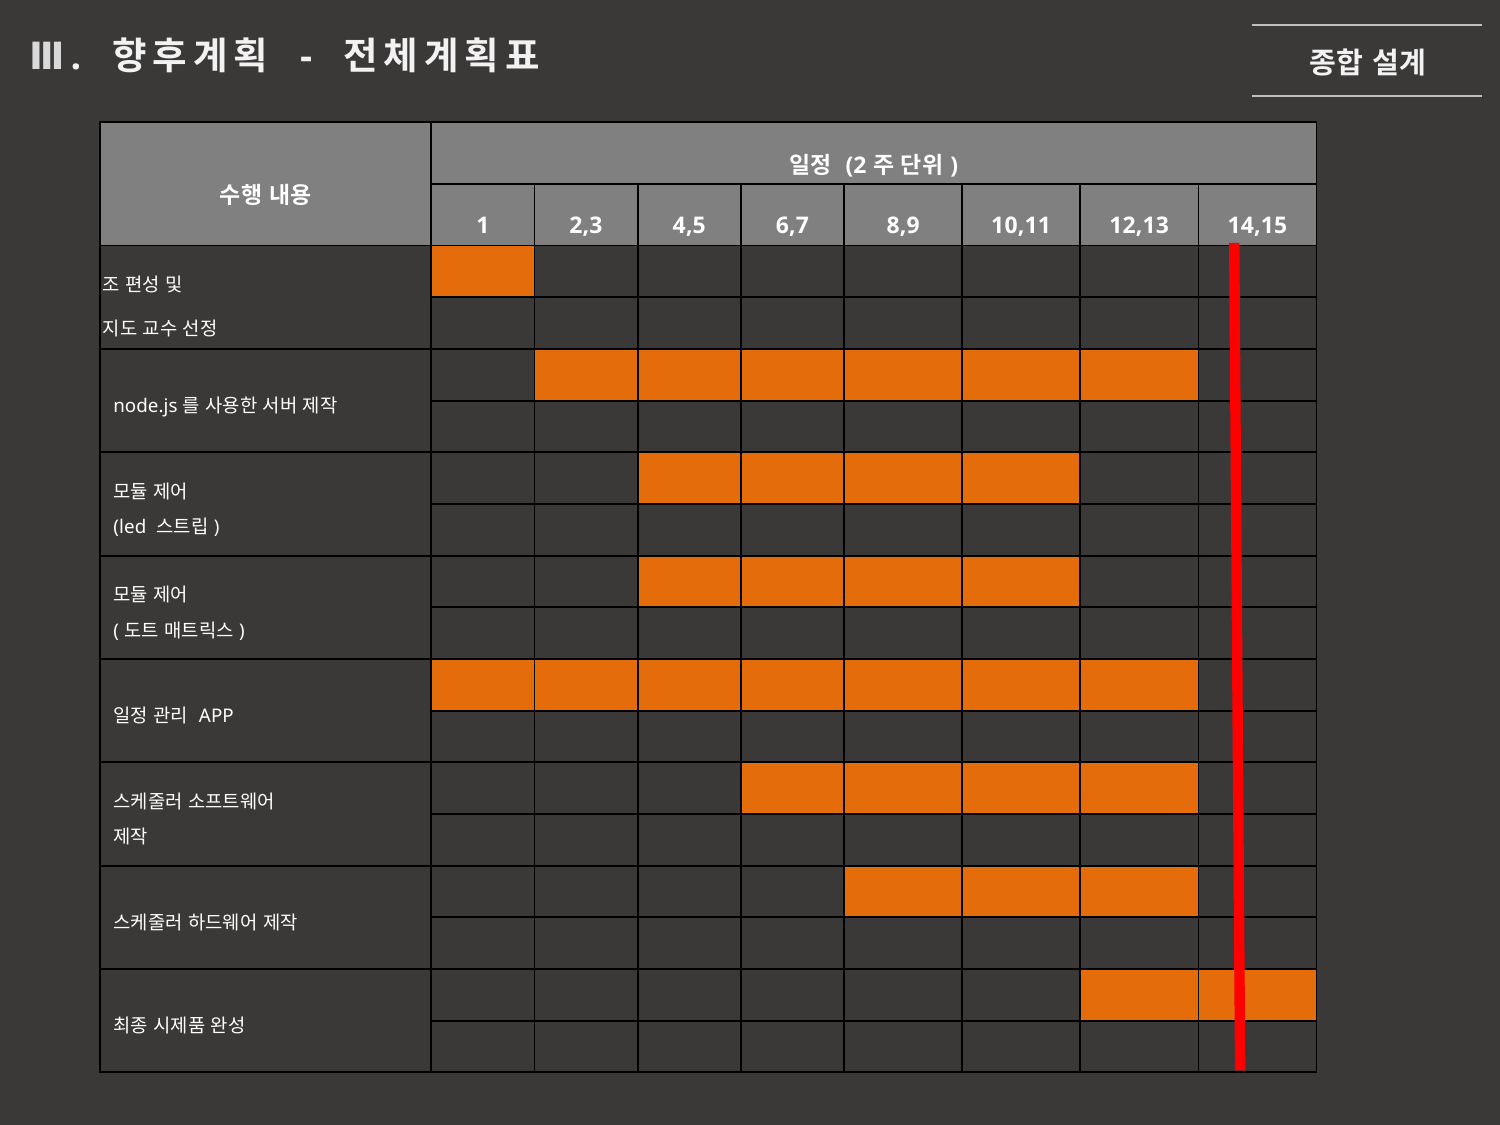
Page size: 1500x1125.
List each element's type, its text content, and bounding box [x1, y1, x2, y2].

table_cell 모듈 제어 (도트 매트릭스) [101, 557, 430, 658]
table_cell [845, 350, 961, 400]
table_cell [1199, 1022, 1228, 1071]
table_cell [432, 298, 534, 348]
table_cell 일정 관리 APP [101, 660, 430, 761]
table_cell [1245, 402, 1316, 451]
table_cell [1081, 918, 1198, 968]
table_cell [1245, 557, 1316, 606]
table_cell [1245, 867, 1316, 916]
table_cell [535, 1022, 637, 1071]
table_cell [1081, 867, 1198, 916]
table_cell [1199, 557, 1228, 606]
table_cell [432, 712, 534, 761]
table_cell [742, 246, 843, 296]
table_cell [963, 1022, 1079, 1071]
table_cell [845, 402, 961, 451]
table_cell [742, 557, 843, 606]
table_cell [742, 970, 843, 1020]
table_cell [639, 660, 740, 710]
table_cell [1245, 970, 1316, 1020]
table_cell [1081, 815, 1198, 865]
table_cell [742, 402, 843, 451]
table_cell [845, 815, 961, 865]
table_cell [432, 246, 534, 296]
table_cell [432, 608, 534, 658]
table_cell [639, 608, 740, 658]
table_cell [1081, 298, 1198, 348]
text_box Ⅲ. 향후계획 - 전체계획표 [14, 25, 780, 85]
table_cell [963, 350, 1079, 400]
table_cell [845, 763, 961, 813]
table_cell [963, 815, 1079, 865]
table_cell [742, 660, 843, 710]
table_cell [1081, 1022, 1198, 1071]
table_cell [1081, 453, 1198, 503]
table_cell [432, 815, 534, 865]
table_cell [963, 557, 1079, 606]
table_cell [639, 867, 740, 916]
table_cell [535, 815, 637, 865]
table_cell [639, 815, 740, 865]
table_cell 스케줄러 하드웨어 제작 [101, 867, 430, 968]
table_cell [845, 246, 961, 296]
table_cell 모듈 제어 (led 스트립) [101, 453, 430, 555]
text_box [1233, 242, 1241, 1071]
table_cell [845, 660, 961, 710]
table_cell 4,5 [639, 185, 740, 245]
table_cell [742, 815, 843, 865]
table_cell [1245, 350, 1316, 400]
table_cell [1245, 660, 1316, 710]
table_cell [1245, 608, 1316, 658]
table_cell [845, 557, 961, 606]
table_cell [535, 763, 637, 813]
table_cell [742, 453, 843, 503]
table_cell [639, 1022, 740, 1071]
table_cell [432, 918, 534, 968]
table_cell [432, 867, 534, 916]
table_cell [432, 1022, 534, 1071]
table_cell [1199, 867, 1228, 916]
table_cell [535, 557, 637, 606]
table_cell [535, 350, 637, 400]
table_cell [1081, 712, 1198, 761]
table_cell [432, 970, 534, 1020]
table_cell [1199, 505, 1228, 555]
table_cell [1081, 246, 1198, 296]
table_cell [1245, 505, 1316, 555]
table_cell [1081, 660, 1198, 710]
table_cell 최종 시제품 완성 [101, 970, 430, 1071]
table_cell [1245, 298, 1316, 348]
table_cell [535, 867, 637, 916]
table_cell [1199, 660, 1228, 710]
table_cell [1081, 402, 1198, 451]
table_cell [1244, 246, 1316, 296]
table_cell [742, 298, 843, 348]
table_cell [432, 402, 534, 451]
table_cell [963, 918, 1079, 968]
table_cell [639, 918, 740, 968]
table_header 일정 (2주 단위) [432, 123, 1316, 183]
table_cell [1199, 402, 1228, 451]
table_cell [639, 298, 740, 348]
table_cell [845, 505, 961, 555]
table_cell [963, 298, 1079, 348]
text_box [1251, 0, 1483, 97]
table_cell [963, 712, 1079, 761]
table_cell [639, 246, 740, 296]
table_cell 조 편성 및 지도 교수 선정 [101, 246, 430, 348]
table_cell 8,9 [845, 185, 961, 245]
table_cell [845, 453, 961, 503]
table_cell [535, 246, 637, 296]
table_cell [1245, 453, 1316, 503]
table_cell [963, 867, 1079, 916]
table_cell [1245, 815, 1316, 865]
table_cell [1199, 350, 1228, 400]
table_cell [1199, 970, 1228, 1020]
table_cell [845, 608, 961, 658]
table_cell [742, 867, 843, 916]
table_cell [432, 505, 534, 555]
table_cell [845, 918, 961, 968]
table_cell 6,7 [742, 185, 843, 245]
table_cell [845, 298, 961, 348]
table_cell [639, 505, 740, 555]
table_cell 스케줄러 소프트웨어 제작 [101, 763, 430, 865]
table_cell [432, 453, 534, 503]
table_cell [535, 918, 637, 968]
table_cell [535, 712, 637, 761]
table_header 수행 내용 [101, 123, 430, 245]
table_cell 1 [432, 185, 534, 245]
table_cell [1246, 1022, 1316, 1071]
table_cell [432, 350, 534, 400]
table_cell [1199, 815, 1228, 865]
table_cell [535, 660, 637, 710]
table_cell [535, 453, 637, 503]
table_cell [1199, 608, 1228, 658]
table_cell 14,15 [1199, 185, 1316, 245]
table_cell [535, 298, 637, 348]
table_cell [639, 763, 740, 813]
table_cell [1081, 505, 1198, 555]
table_cell [963, 660, 1079, 710]
table_cell [742, 505, 843, 555]
table_cell [742, 918, 843, 968]
table_cell [742, 608, 843, 658]
table_cell [1199, 246, 1229, 296]
table_cell [535, 608, 637, 658]
table_cell [535, 505, 637, 555]
table_cell [1245, 712, 1316, 761]
table_cell [1081, 608, 1198, 658]
table_cell 10,11 [963, 185, 1079, 245]
table_cell [639, 970, 740, 1020]
table_cell node.js를 사용한 서버 제작 [101, 350, 430, 451]
table_cell [1199, 298, 1228, 348]
table_cell [639, 350, 740, 400]
table_cell [742, 350, 843, 400]
table_cell [1081, 557, 1198, 606]
table_cell [1245, 763, 1316, 813]
table_cell [639, 453, 740, 503]
table_cell [1245, 918, 1316, 968]
table_cell 12,13 [1081, 185, 1198, 245]
table_cell [845, 712, 961, 761]
table_cell [1081, 350, 1198, 400]
table_cell [432, 557, 534, 606]
table_cell [1081, 763, 1198, 813]
table_cell [963, 246, 1079, 296]
table_cell [1199, 453, 1228, 503]
table_cell [639, 557, 740, 606]
table_cell [963, 763, 1079, 813]
table_cell [1081, 970, 1198, 1020]
table_cell [963, 970, 1079, 1020]
table_cell 2,3 [535, 185, 637, 245]
table_cell [432, 763, 534, 813]
table_cell [1199, 712, 1228, 761]
table_cell [1199, 918, 1228, 968]
table_cell [639, 712, 740, 761]
table_cell [742, 1022, 843, 1071]
table_cell [845, 1022, 961, 1071]
table_cell [845, 970, 961, 1020]
table_cell [845, 867, 961, 916]
table_cell [742, 712, 843, 761]
table_cell [742, 763, 843, 813]
table_cell [639, 402, 740, 451]
table_cell [963, 402, 1079, 451]
table_cell [432, 660, 534, 710]
table_cell [535, 402, 637, 451]
table_cell [963, 608, 1079, 658]
table_cell [963, 453, 1079, 503]
table_cell [535, 970, 637, 1020]
table_cell [963, 505, 1079, 555]
table_cell [1199, 763, 1228, 813]
